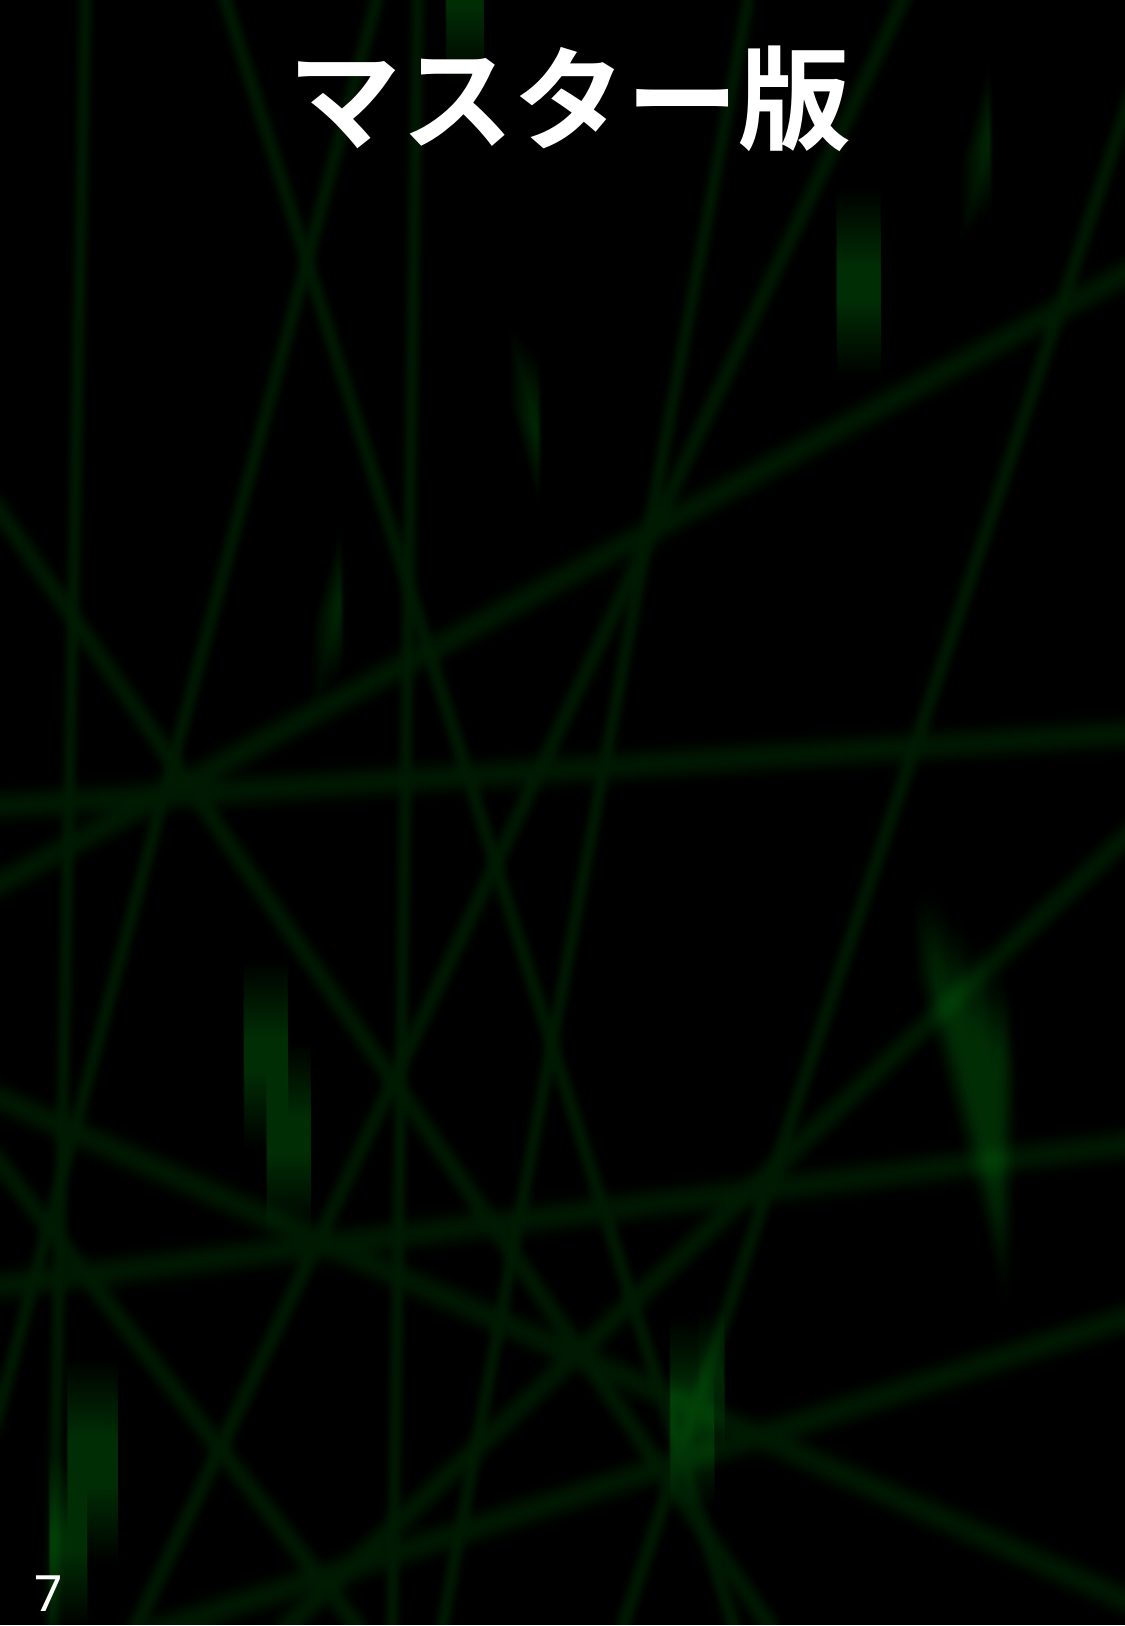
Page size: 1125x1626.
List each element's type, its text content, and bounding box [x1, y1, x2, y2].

picture [0, 0, 1125, 1625]
text_box マスター版 [272, 21, 868, 172]
text_box 7 [0, 1557, 78, 1625]
